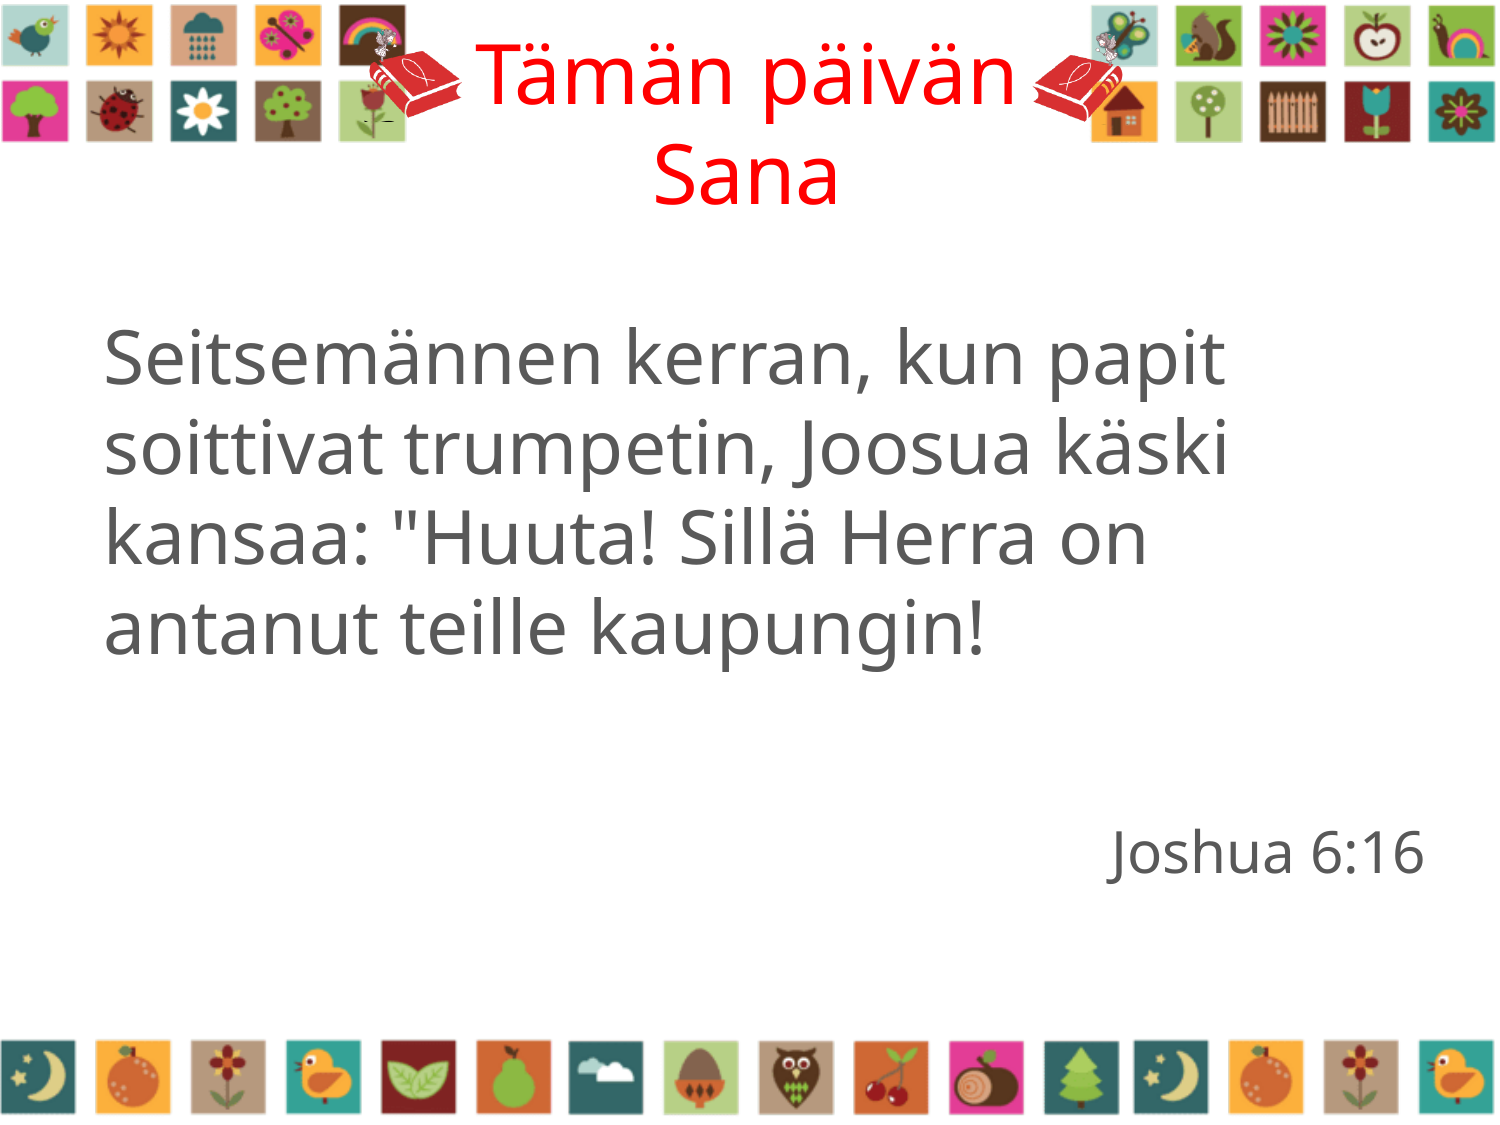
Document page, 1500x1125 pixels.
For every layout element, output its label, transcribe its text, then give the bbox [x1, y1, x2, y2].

text_box Tämän päivän Sana [414, 13, 1080, 229]
text_box Seitsemännen kerran, kun papit soittivat trumpetin, Joosua käski kansaa: "Huuta! Sillä Herra on antanut teille kaupungin! [88, 302, 1436, 678]
picture [0, 3, 494, 150]
picture [1000, 3, 1500, 150]
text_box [0, 1028, 1500, 1118]
text_box Joshua 6:16 [808, 807, 1441, 893]
